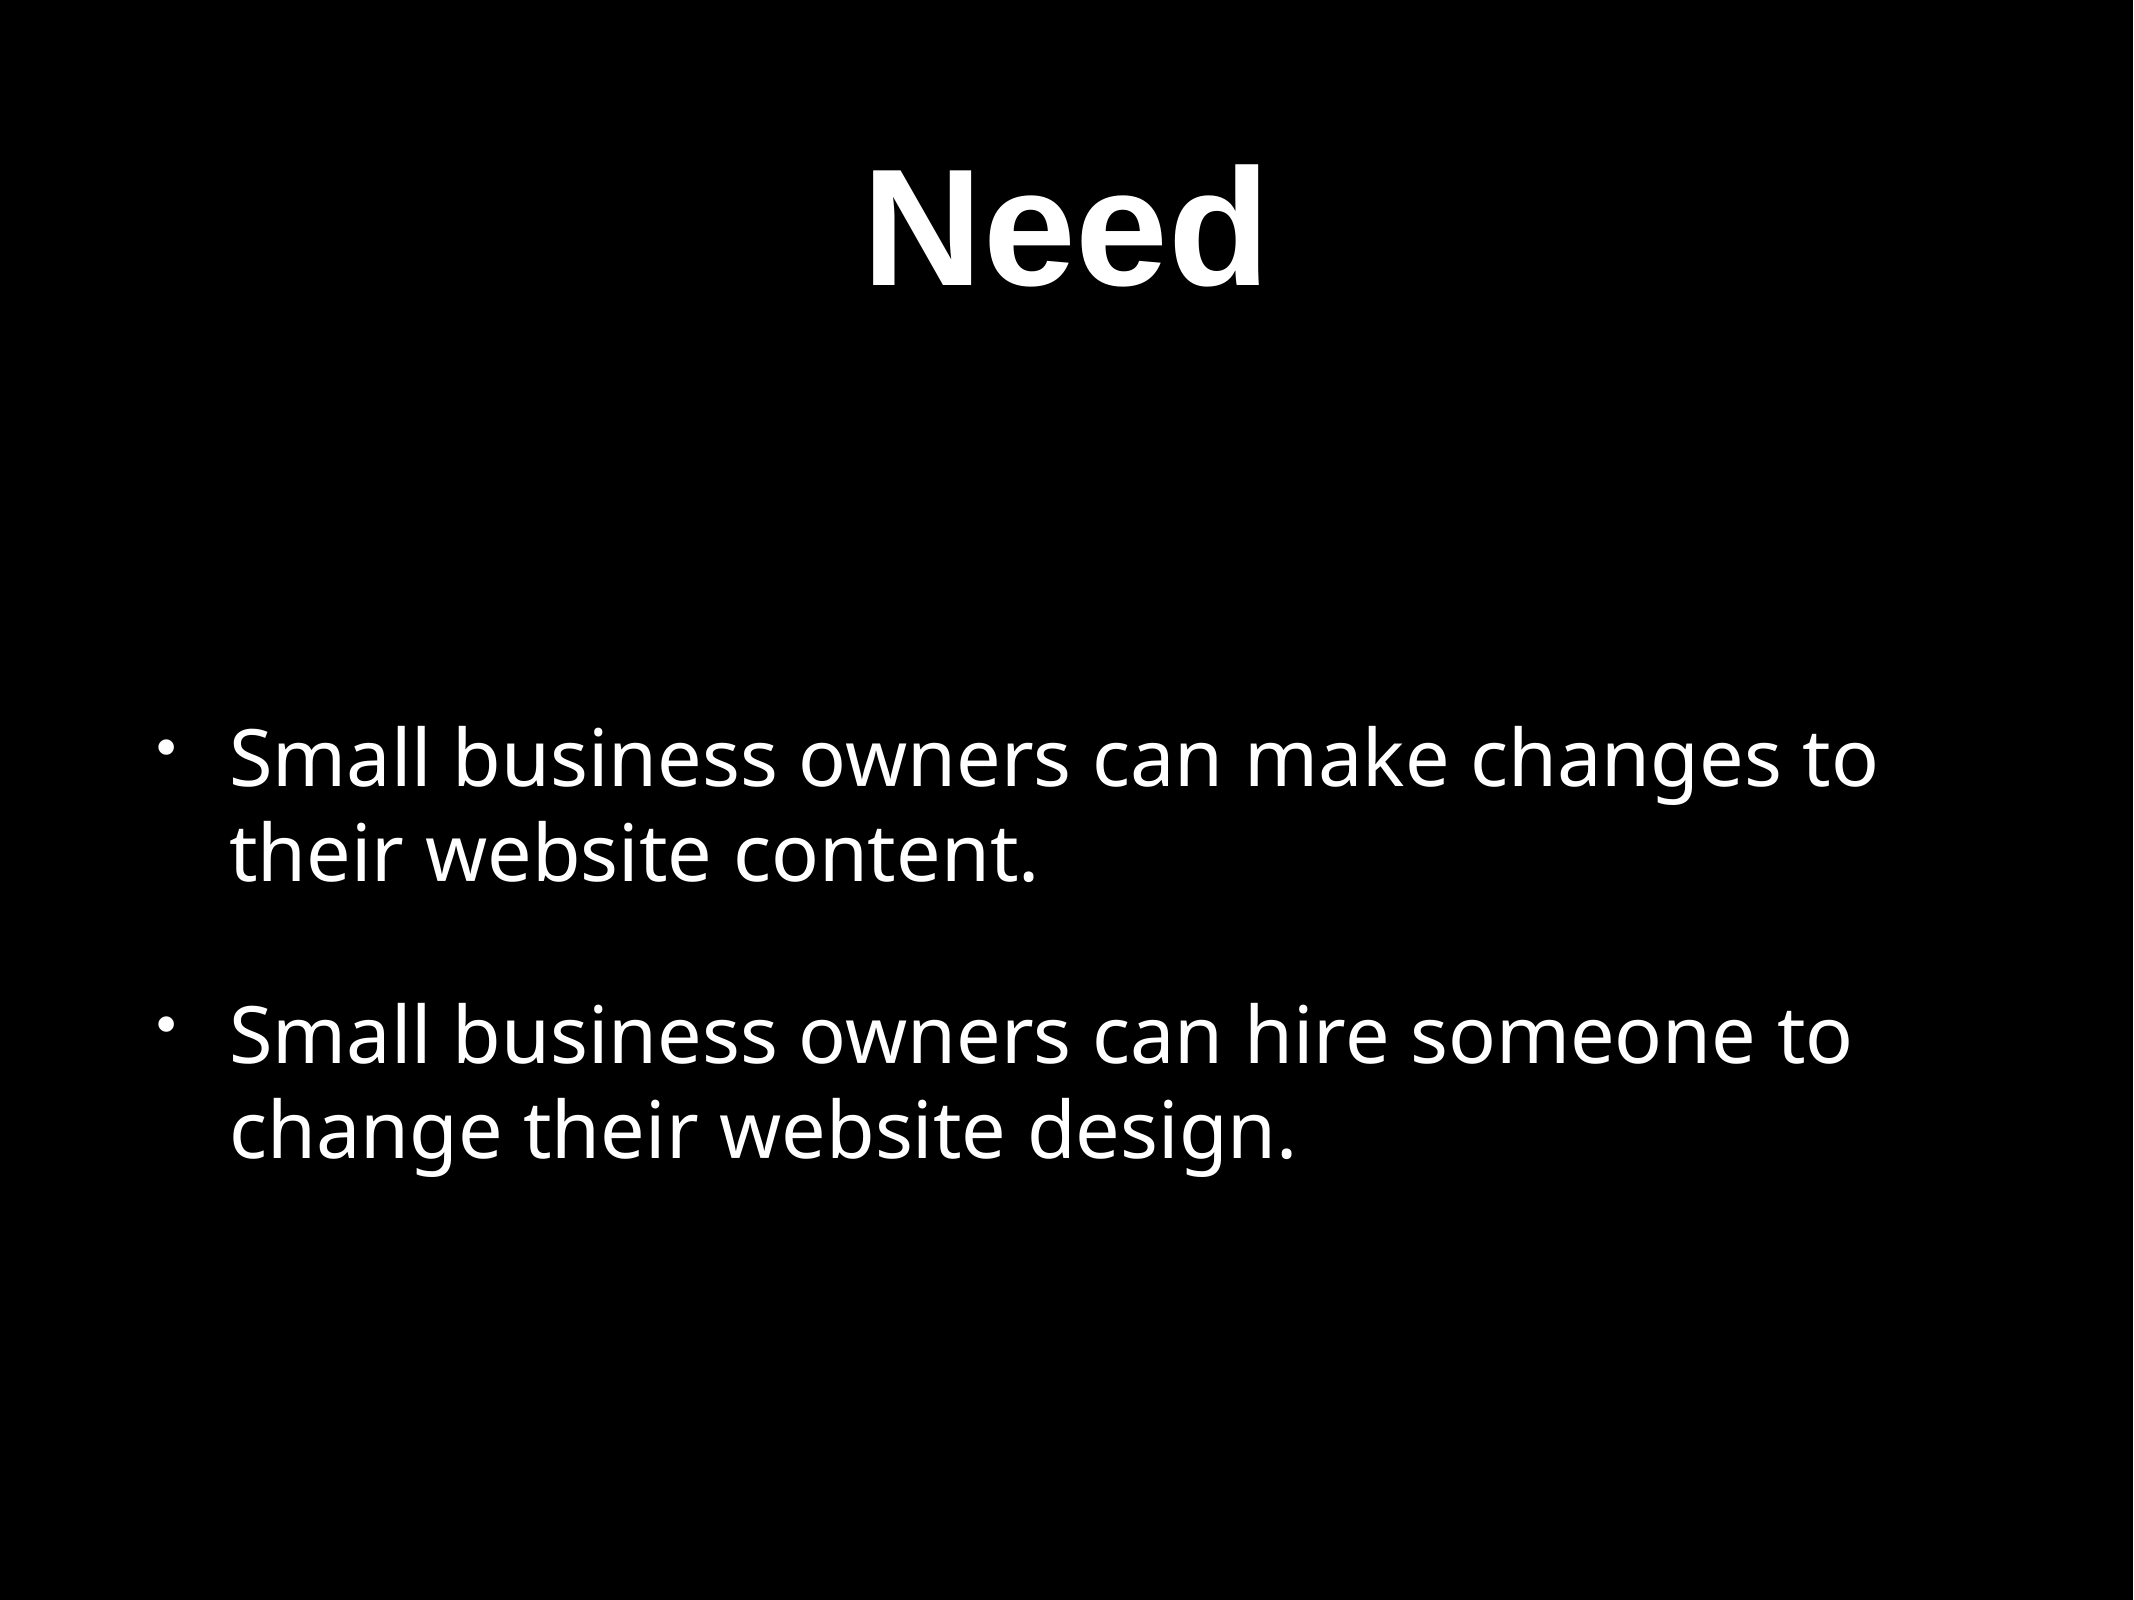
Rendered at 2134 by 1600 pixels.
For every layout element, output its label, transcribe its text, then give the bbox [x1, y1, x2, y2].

title Need [155, 41, 1978, 397]
list Small business owners can make changes to their website content. Small business owners can hire someone to change their website design. [155, 424, 1978, 1457]
